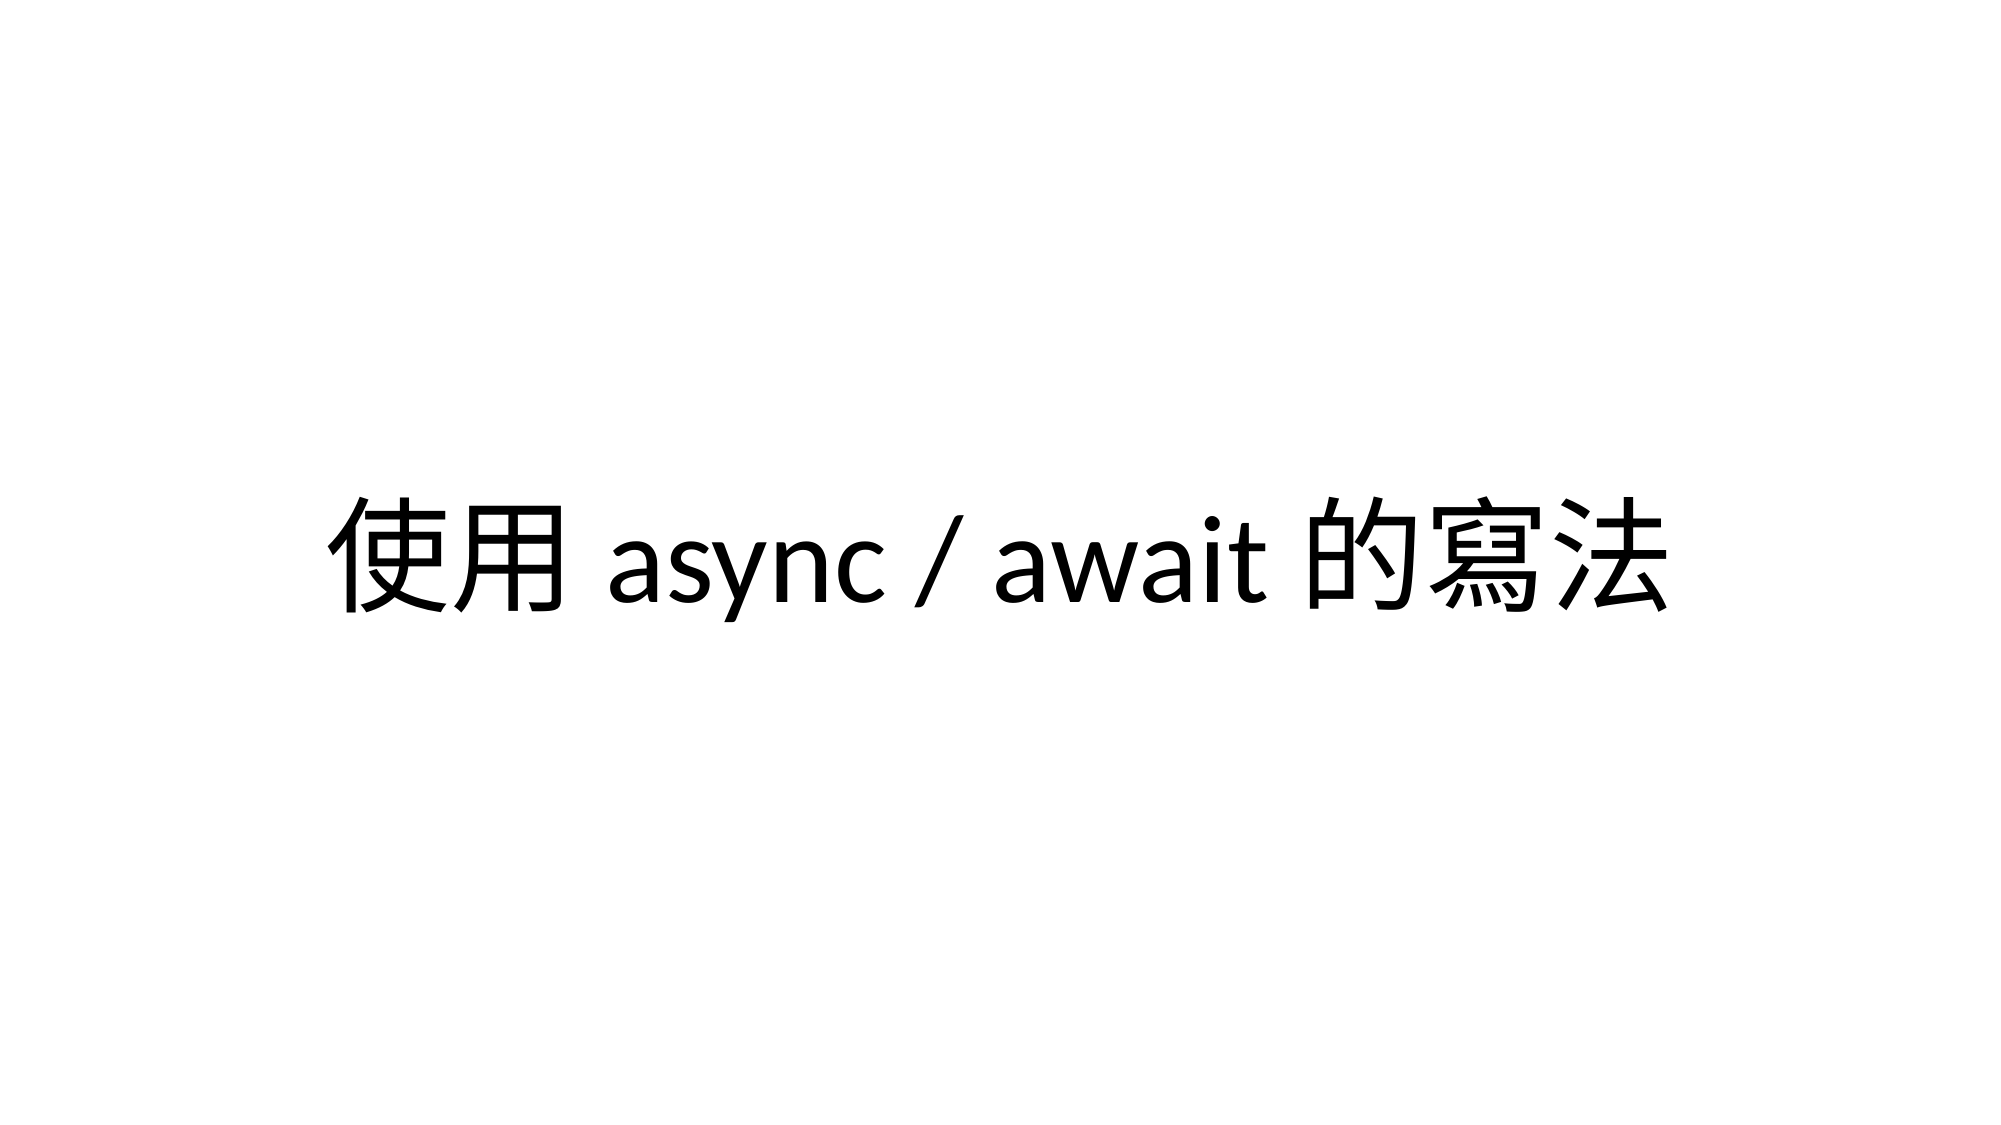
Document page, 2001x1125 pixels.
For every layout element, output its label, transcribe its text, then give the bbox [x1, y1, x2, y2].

title 使用async / await的寫法 [137, 453, 1863, 672]
